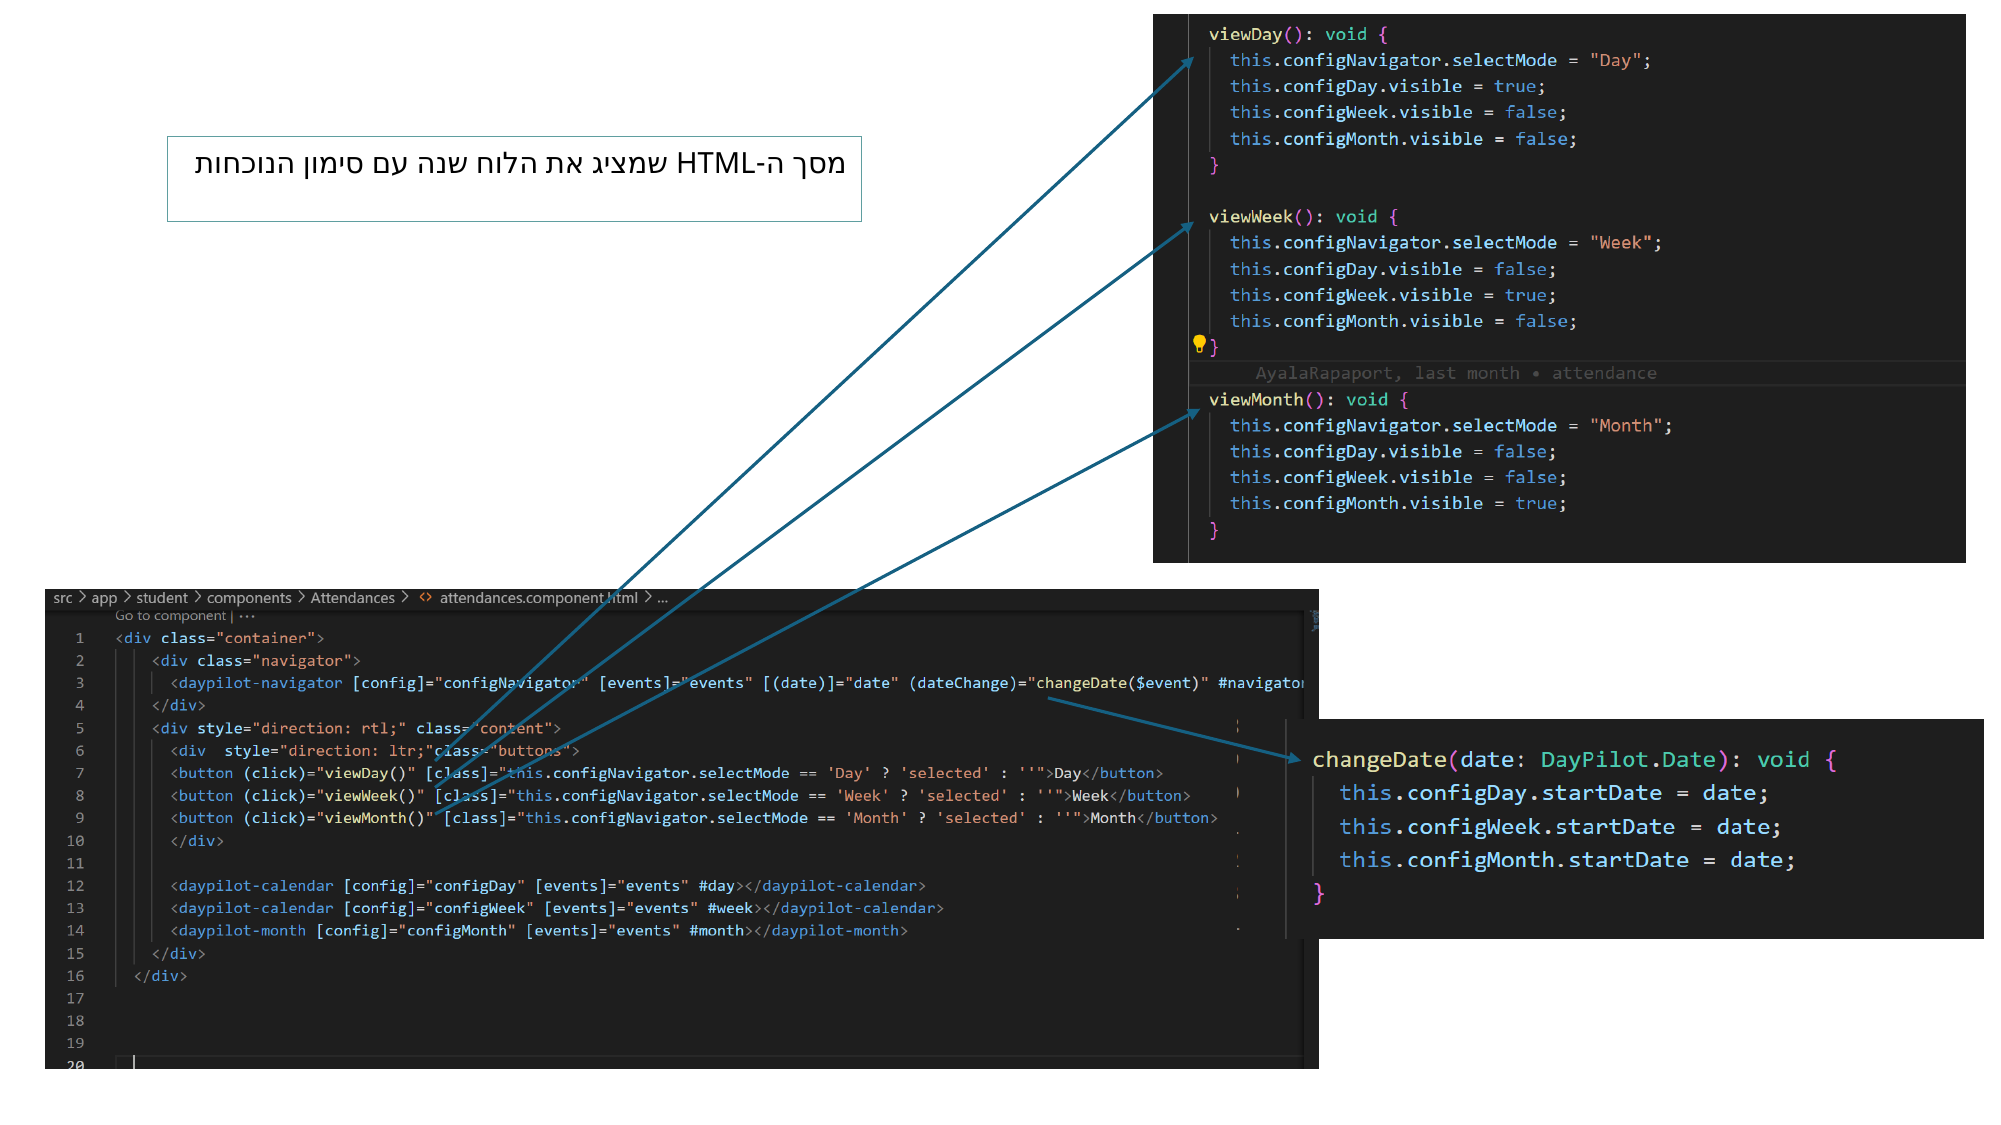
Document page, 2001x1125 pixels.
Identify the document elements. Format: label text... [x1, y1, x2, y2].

picture [44, 588, 1985, 1070]
text_box מסך ה-HTML שמציג את הלוח שנה עם סימון הנוכחות [167, 136, 434, 222]
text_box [434, 56, 1195, 220]
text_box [434, 220, 1195, 408]
picture [1153, 13, 1966, 563]
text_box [1047, 697, 1302, 762]
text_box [434, 408, 1201, 815]
